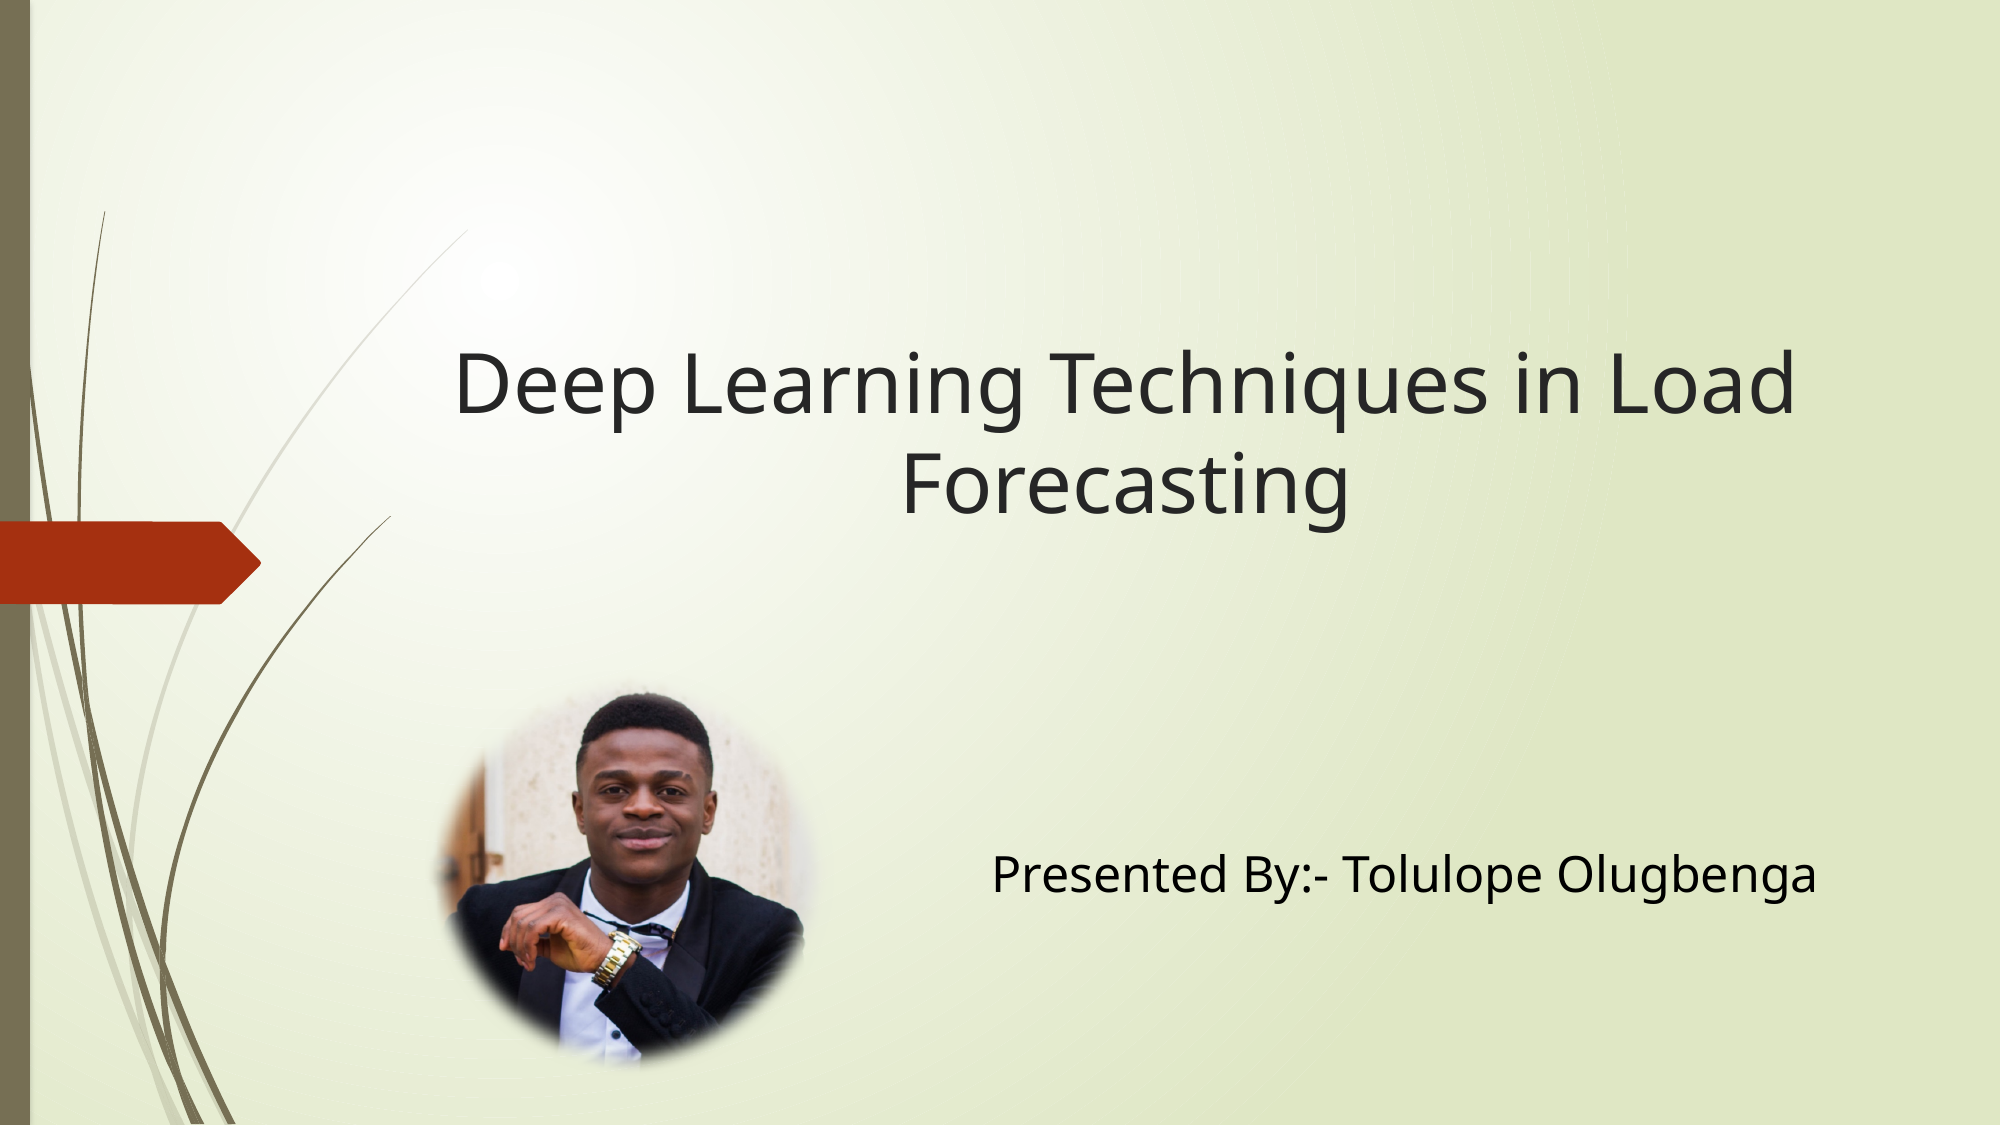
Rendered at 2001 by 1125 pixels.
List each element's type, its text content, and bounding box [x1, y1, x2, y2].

text_box Presented By:- Tolulope Olugbenga [976, 835, 1835, 910]
picture [424, 669, 836, 1077]
title Deep Learning Techniques in Load Forecasting [279, 320, 1974, 538]
